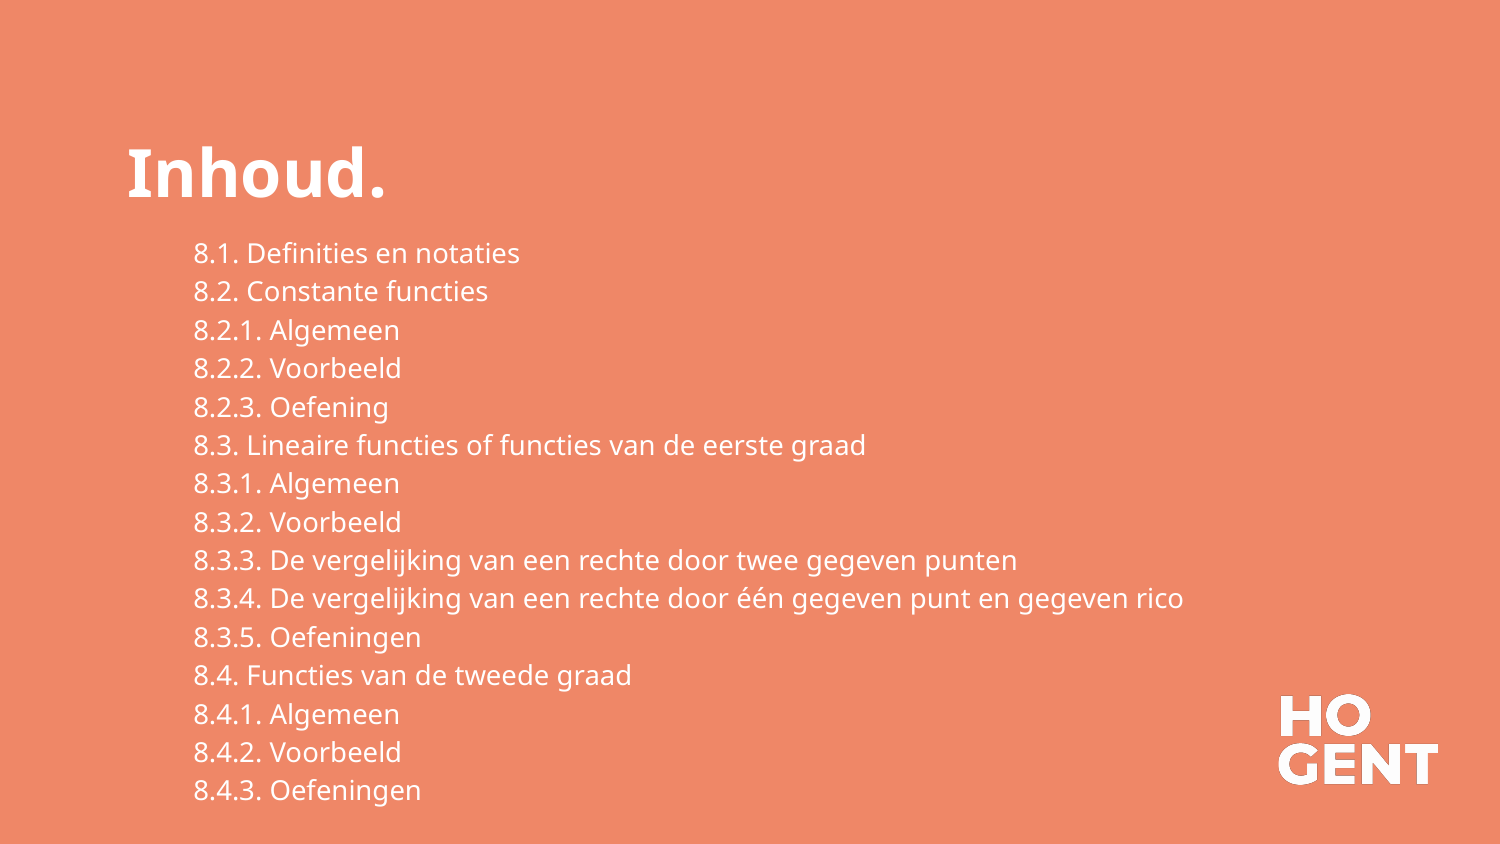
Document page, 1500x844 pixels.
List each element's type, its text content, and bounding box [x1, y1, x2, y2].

text_box 8.1. Definities en notaties 8.2. Constante functies 8.2.1. Algemeen 8.2.2. Voorbeeld 8.2.3. Oefening 8.3. Lineaire functies of functies van de eerste graad 8.3.1. Algemeen 8.3.2. Voorbeeld 8.3.3. De vergelijking van een rechte door twee gegeven punten 8.3.4. De vergelijking van een rechte door één gegeven punt en gegeven rico 8.3.5. Oefeningen 8.4. Functies van de tweede graad 8.4.1. Algemeen 8.4.2. Voorbeeld 8.4.3. Oefeningen [112, 228, 1449, 818]
text_box Inhoud. [112, 122, 1388, 236]
